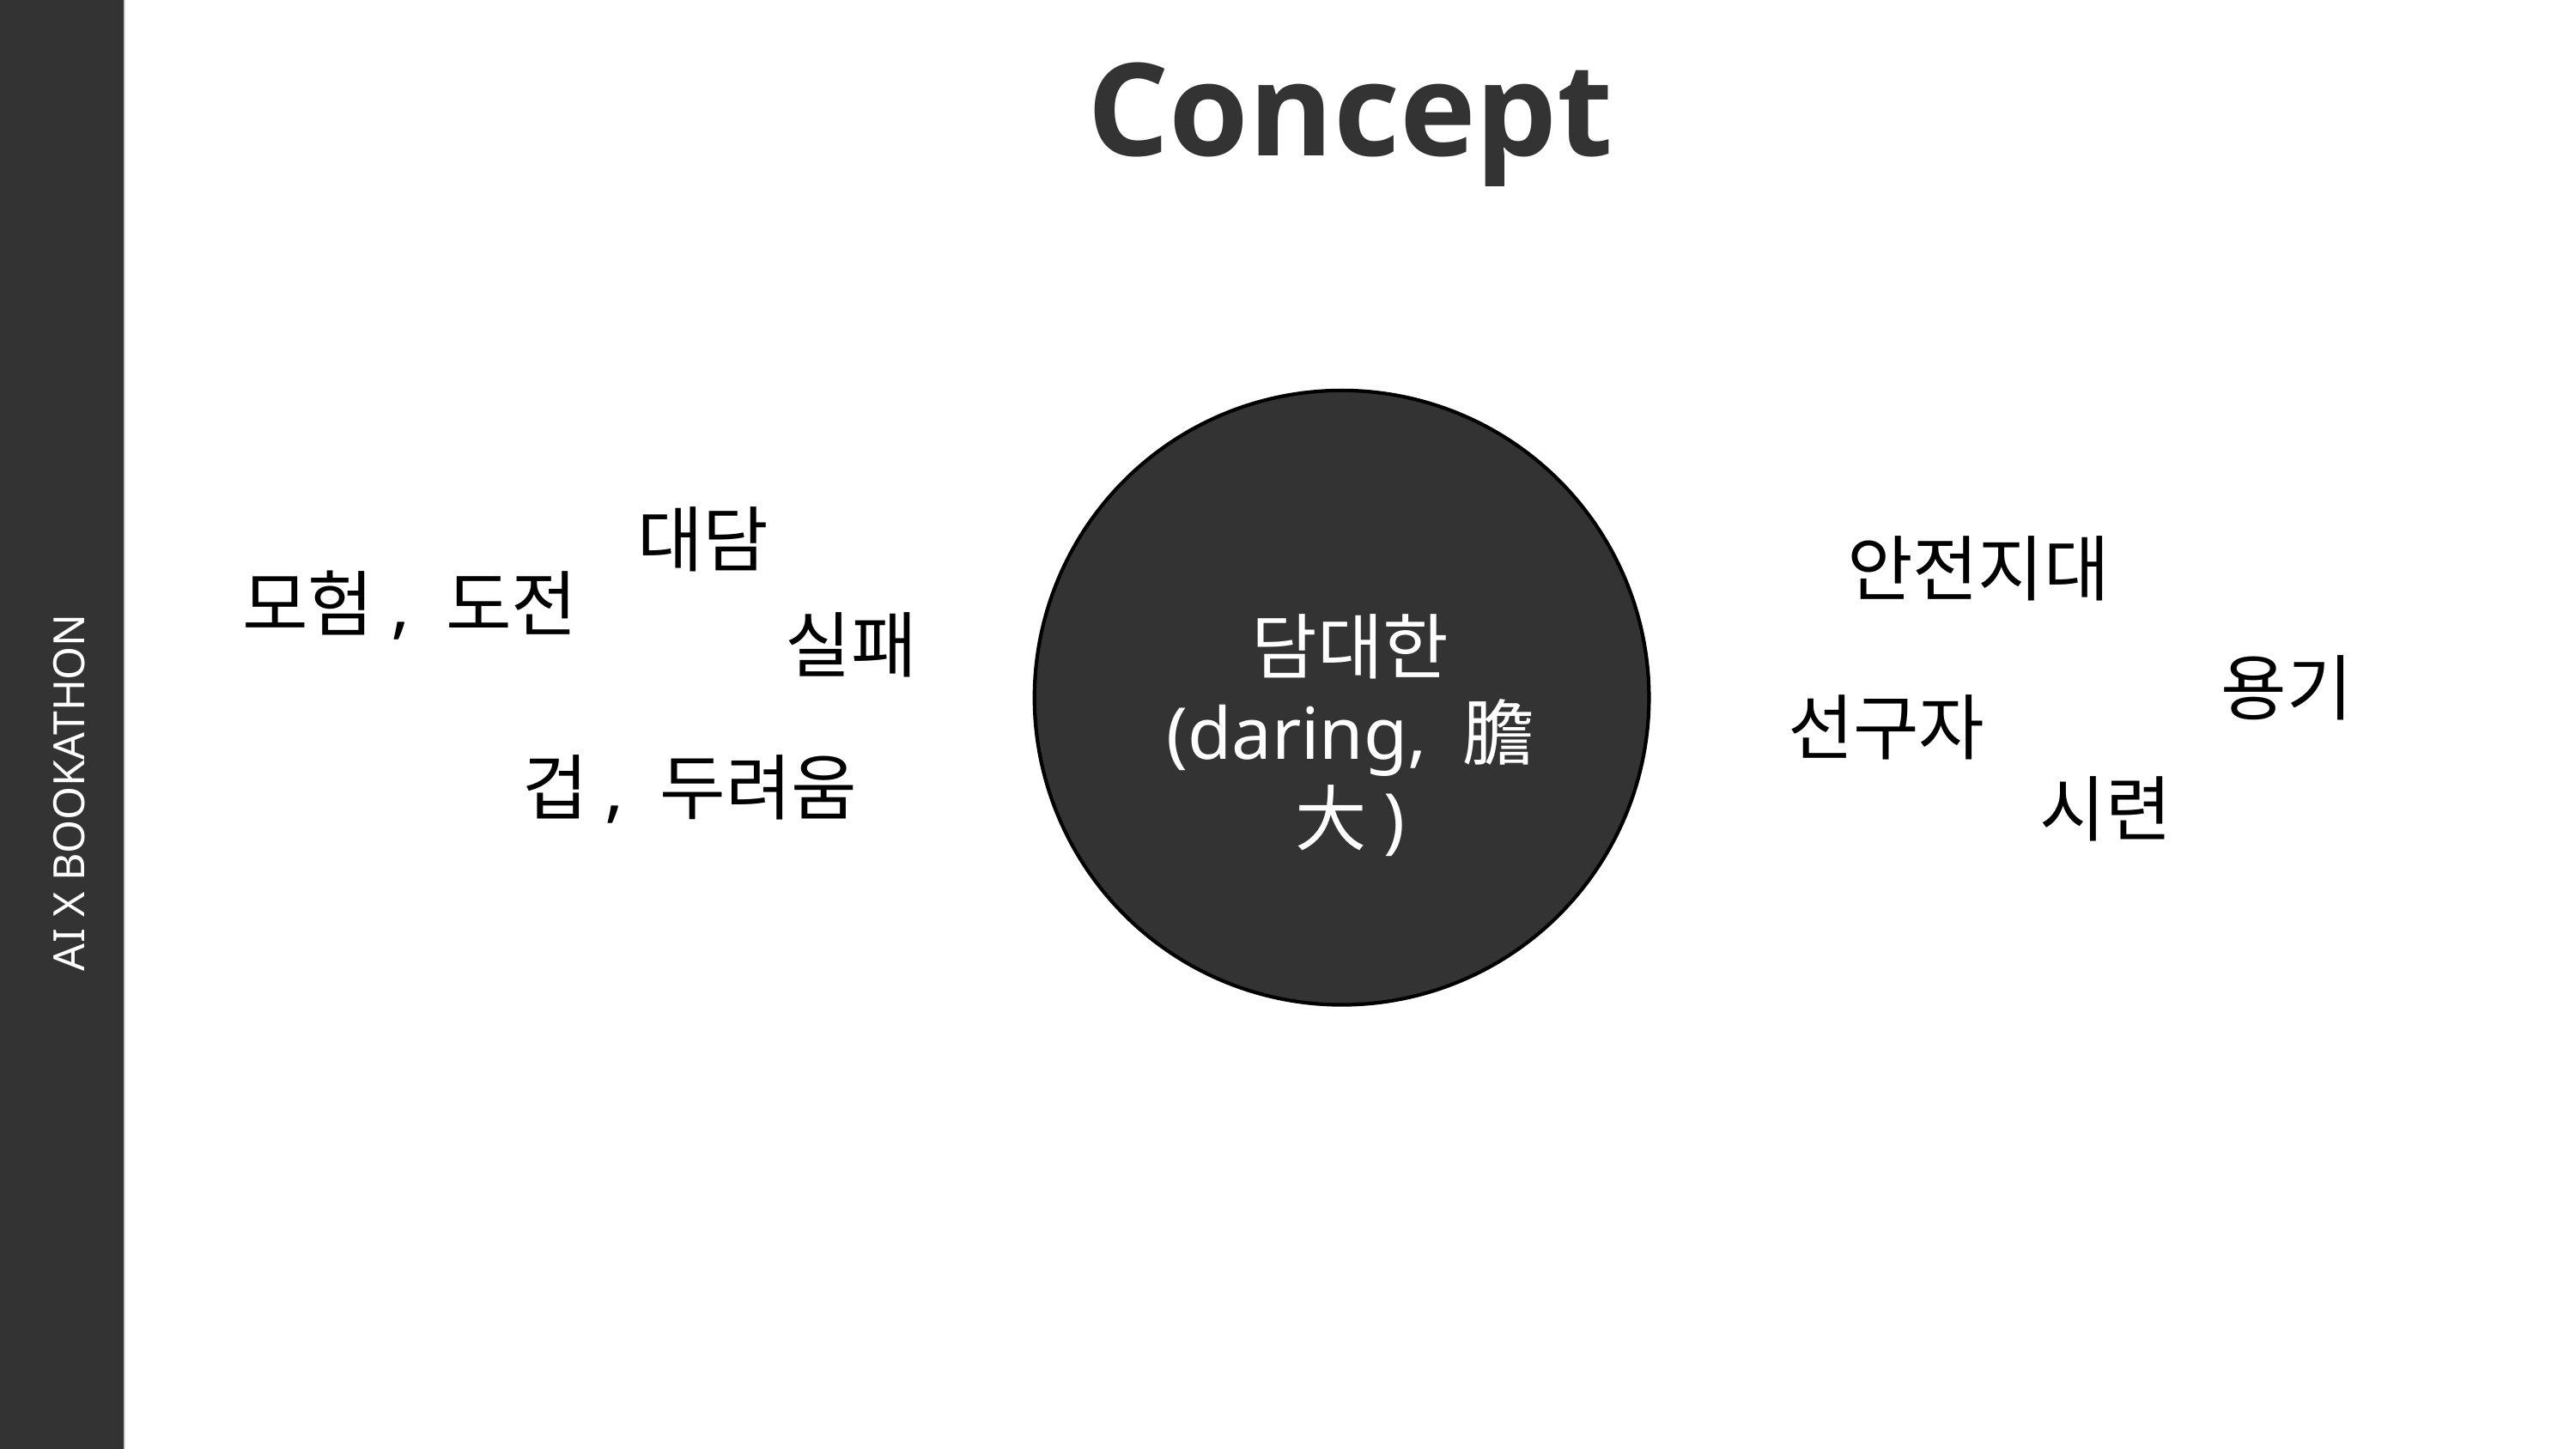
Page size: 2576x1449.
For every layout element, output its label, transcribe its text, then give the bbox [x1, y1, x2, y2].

text_box Concept [131, 21, 2576, 188]
text_box 모험, 도전 [229, 552, 604, 652]
text_box 선구자 [1775, 676, 2065, 775]
text_box 대담 [624, 488, 825, 587]
text_box 시련 [2026, 757, 2318, 857]
text_box 겁, 두려움 [509, 737, 908, 835]
text_box 담대한 (daring, 膽大) [1127, 595, 1573, 866]
text_box 용기 [2208, 636, 2499, 736]
text_box 안전지대 [1834, 517, 2208, 616]
text_box [1032, 388, 1651, 1007]
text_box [0, 0, 125, 1449]
text_box 실패 [773, 593, 1063, 693]
